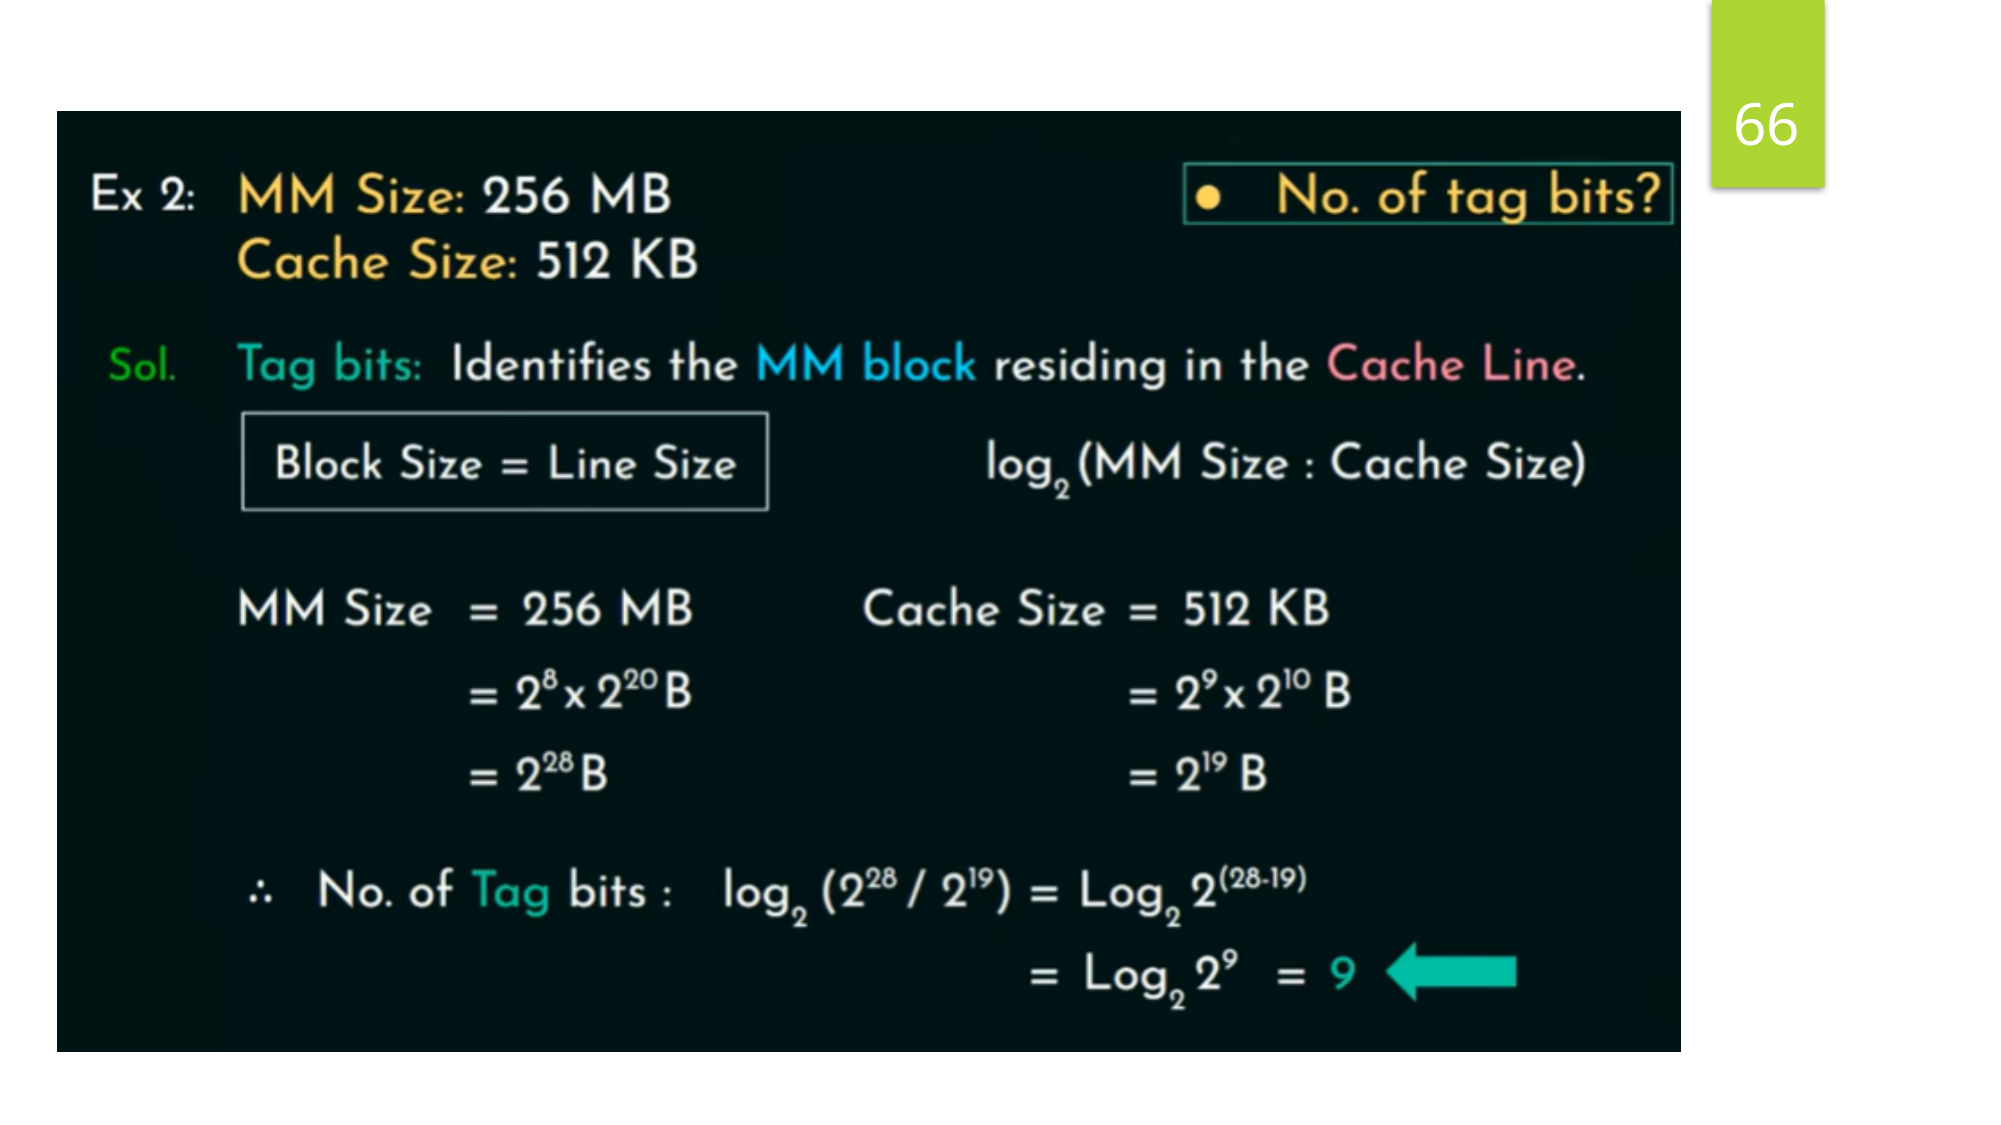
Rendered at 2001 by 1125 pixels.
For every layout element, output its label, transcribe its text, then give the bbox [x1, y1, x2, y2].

slide_number 66 [1698, 48, 1836, 175]
picture [56, 111, 1681, 1052]
